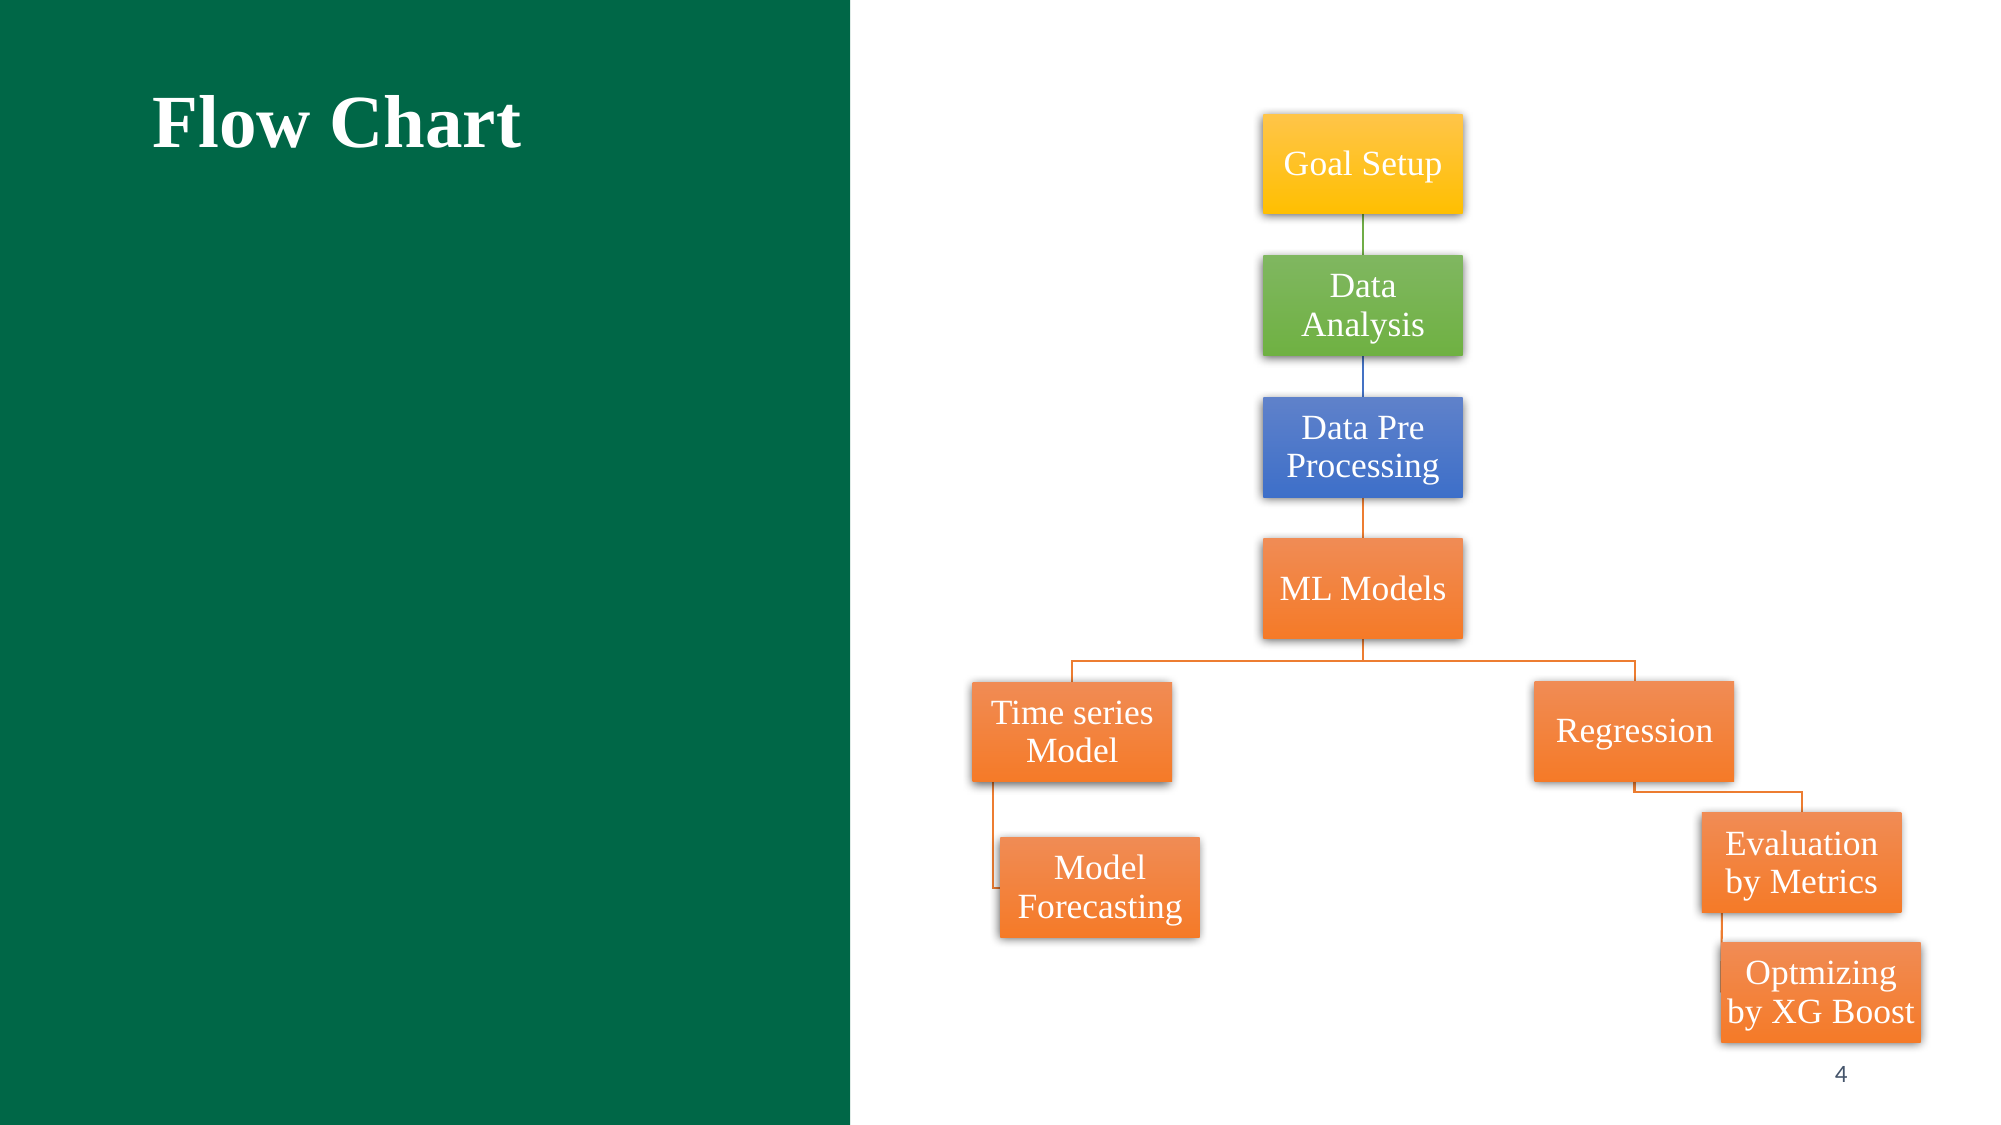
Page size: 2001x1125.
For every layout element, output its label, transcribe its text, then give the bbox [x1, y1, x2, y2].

slide_number 4 [1412, 1065, 1863, 1103]
title Flow Chart [137, 75, 783, 338]
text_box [782, 113, 1994, 1065]
